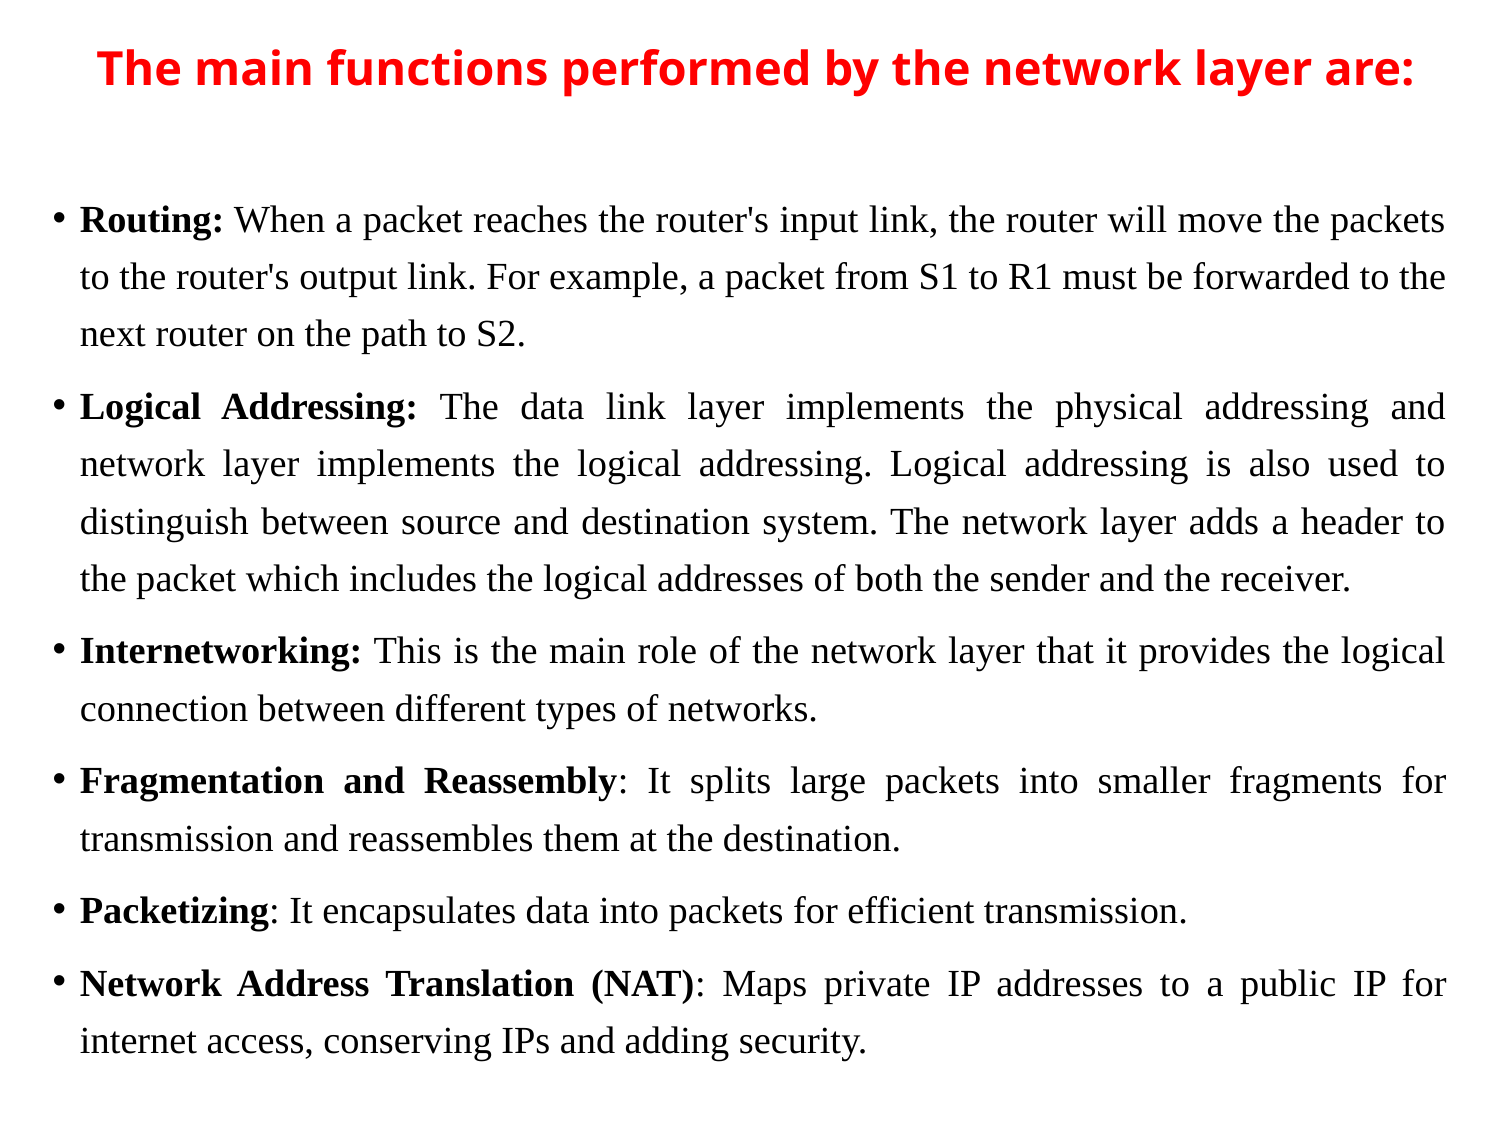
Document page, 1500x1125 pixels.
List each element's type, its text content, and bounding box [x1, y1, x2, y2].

title The main functions performed by the network layer are: [62, 24, 1450, 116]
list Routing: When a packet reaches the router's input link, the router will move the packets to the router's output link. For example, a packet from S1 to R1 must be forwarded to the next router on the path to S2. Logical Addressing: The data link layer implements the physical addressing and network layer implements the logical addressing. Logical addressing is also used to distinguish between source and destination system. The network layer adds a header to the packet which includes the logical addresses of both the sender and the receiver. Internetworking: This is the main role of the network layer that it provides the logical connection between different types of networks. Fragmentation and Reassembly: It splits large packets into smaller fragments for transmission and reassembles them at the destination. Packetizing: It encapsulates data into packets for efficient transmission. Network Address Translation (NAT): Maps private IP addresses to a public IP for internet access, conserving IPs and adding security. [37, 174, 1463, 1075]
